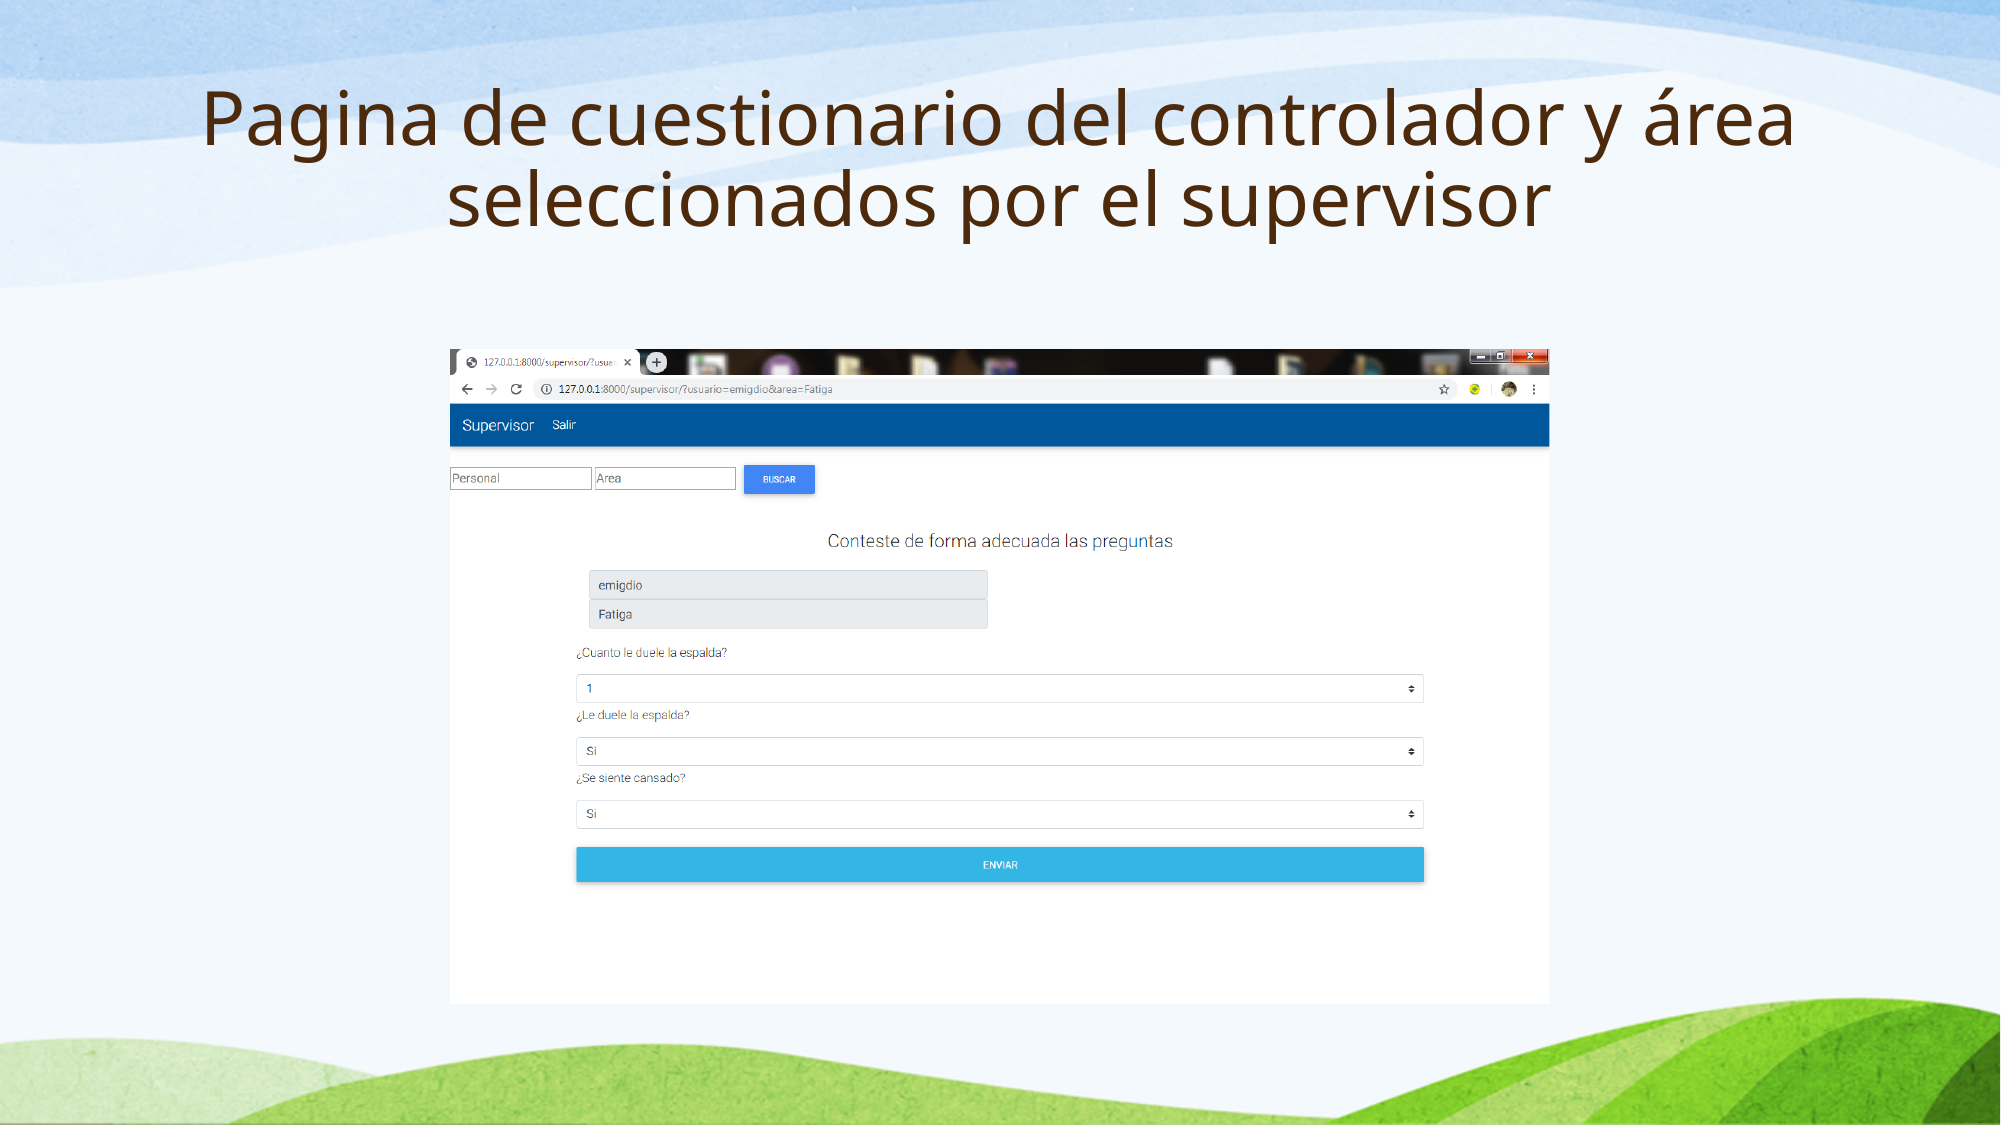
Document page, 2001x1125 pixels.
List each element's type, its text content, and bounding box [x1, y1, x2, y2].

title Pagina de cuestionario del controlador y área seleccionados por el supervisor [174, 50, 1825, 250]
picture [0, 0, 2001, 1125]
